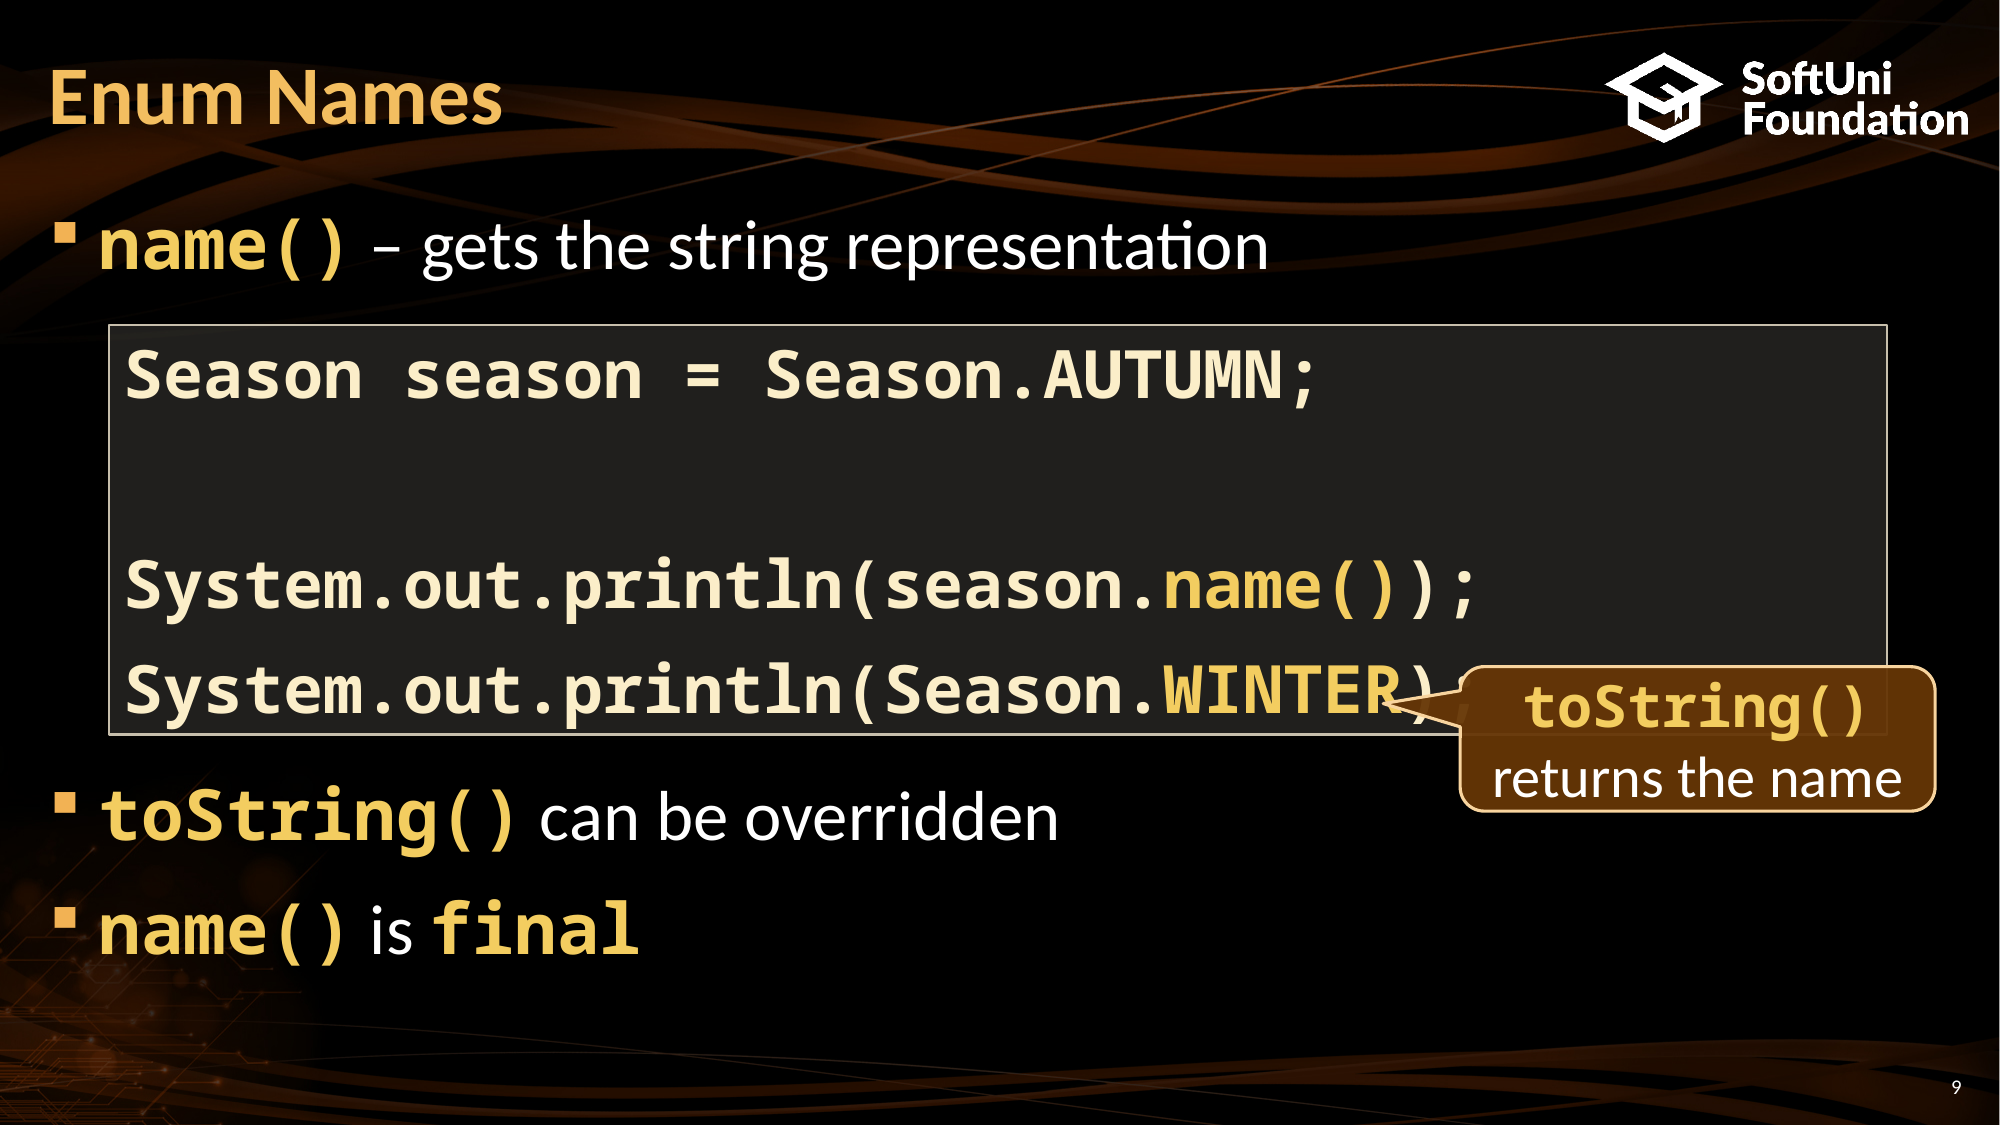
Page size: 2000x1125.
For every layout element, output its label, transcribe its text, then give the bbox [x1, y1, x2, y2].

picture [0, 0, 2000, 1125]
text_box name() – gets the string representation toString() can be overridden name() is final [31, 188, 1968, 1103]
text_box 8 [1897, 1070, 1968, 1103]
text_box Enum Names [30, 6, 1602, 189]
text_box toString() returns the name [1381, 664, 1938, 814]
text_box Season season = Season.AUTUMN; System.out.println(season.name()); System.out.println(Season.WINTER); [108, 324, 1888, 735]
